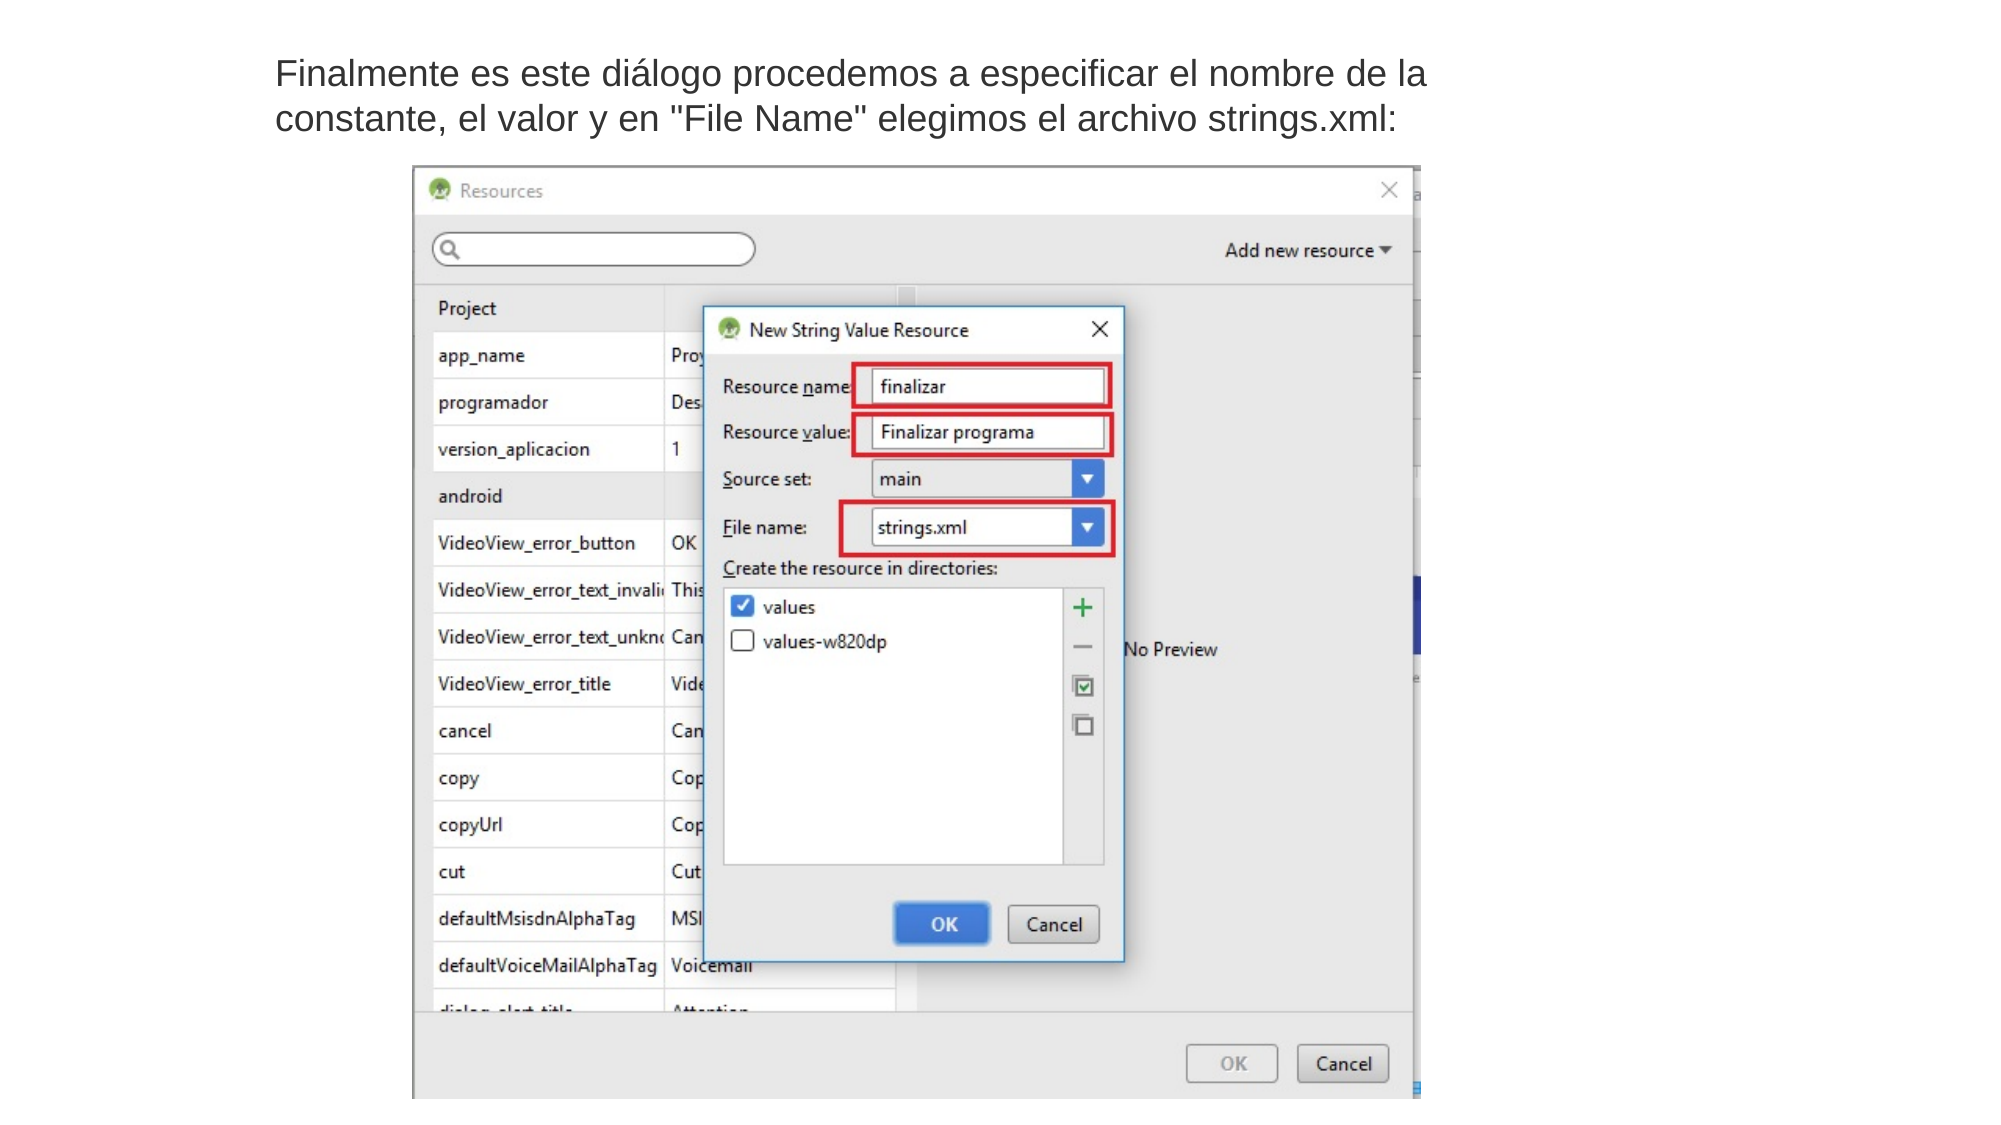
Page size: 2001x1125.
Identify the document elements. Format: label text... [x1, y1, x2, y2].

picture [412, 165, 1421, 1099]
text_box Finalmente es este diálogo procedemos a especificar el nombre de la constante, el valor y en "File Name" elegimos el archivo strings.xml: [260, 41, 1468, 146]
